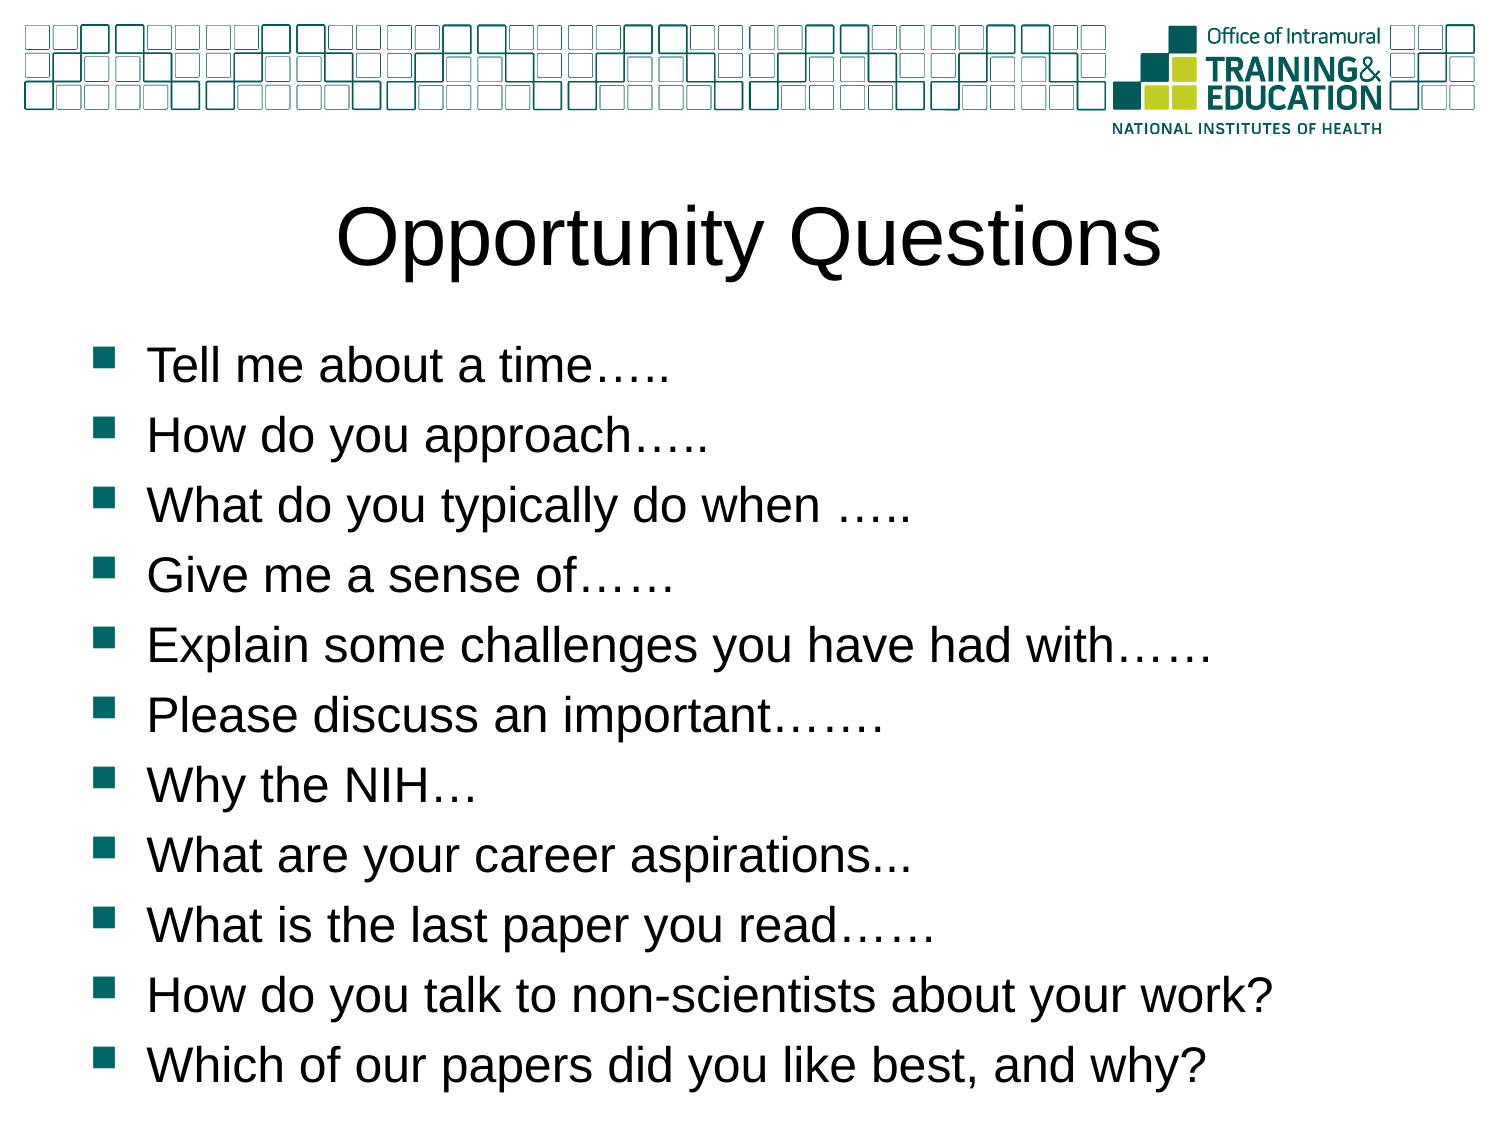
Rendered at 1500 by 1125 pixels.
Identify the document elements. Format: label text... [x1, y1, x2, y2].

picture [24, 24, 1475, 134]
title Opportunity Questions [75, 174, 1425, 324]
list Tell me about a time….. How do you approach….. What do you typically do when ….. Give me a sense of…… Explain some challenges you have had with…… Please discuss an important……. Why the NIH… What are your career aspirations... What is the last paper you read…… How do you talk to non-scientists about your work? Which of our papers did you like best, and why? [75, 324, 1425, 963]
